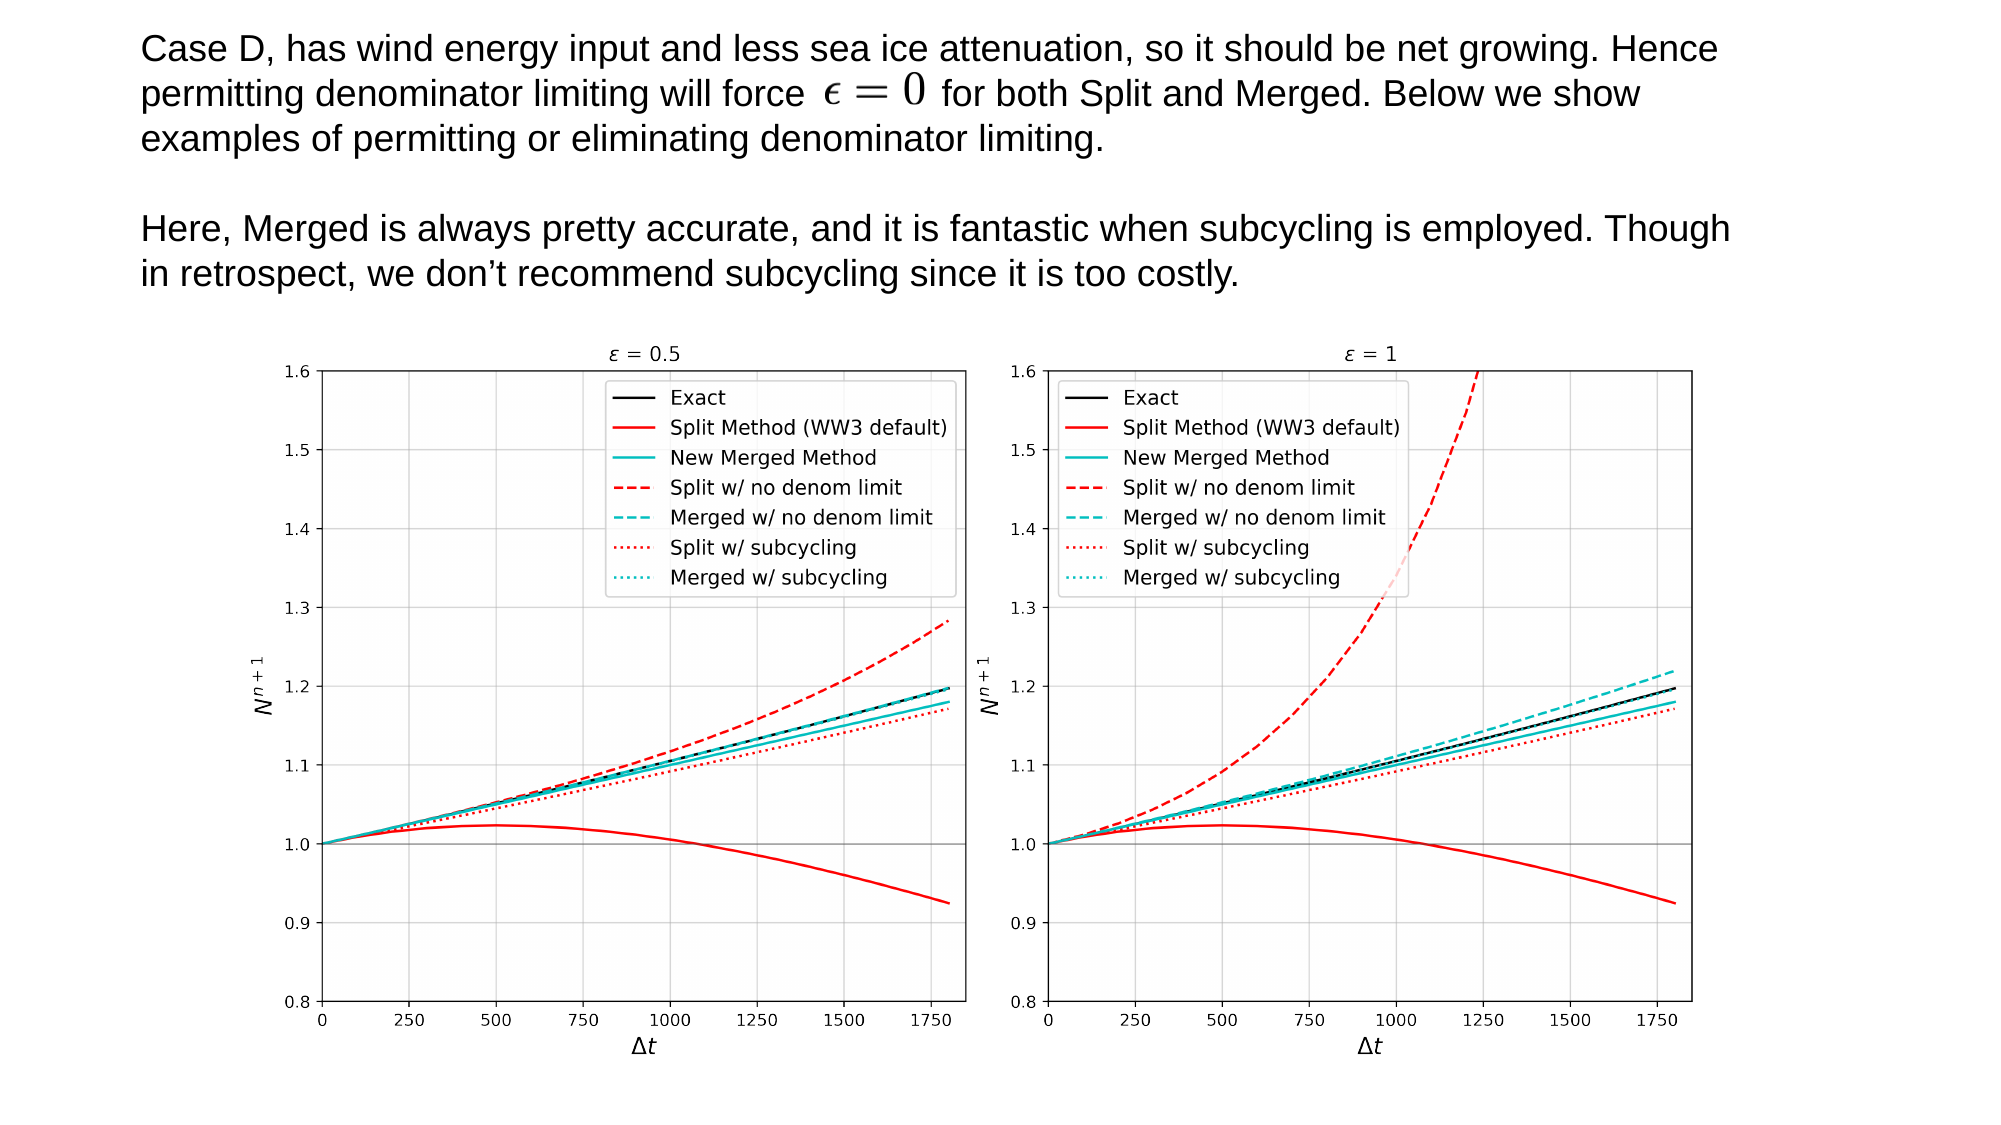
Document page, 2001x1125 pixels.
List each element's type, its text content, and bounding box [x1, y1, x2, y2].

text_box Case D, has wind energy input and less sea ice attenuation, so it should be net growing. Hence permitting denominator limiting will force for both Split and Merged. Below we show examples of permitting or eliminating denominator limiting. Here, Merged is always pretty accurate, and it is fantastic when subcycling is employed. Though in retrospect, we don’t recommend subcycling since it is too costly. [125, 16, 1781, 301]
picture [825, 71, 925, 105]
picture [249, 340, 1697, 1065]
